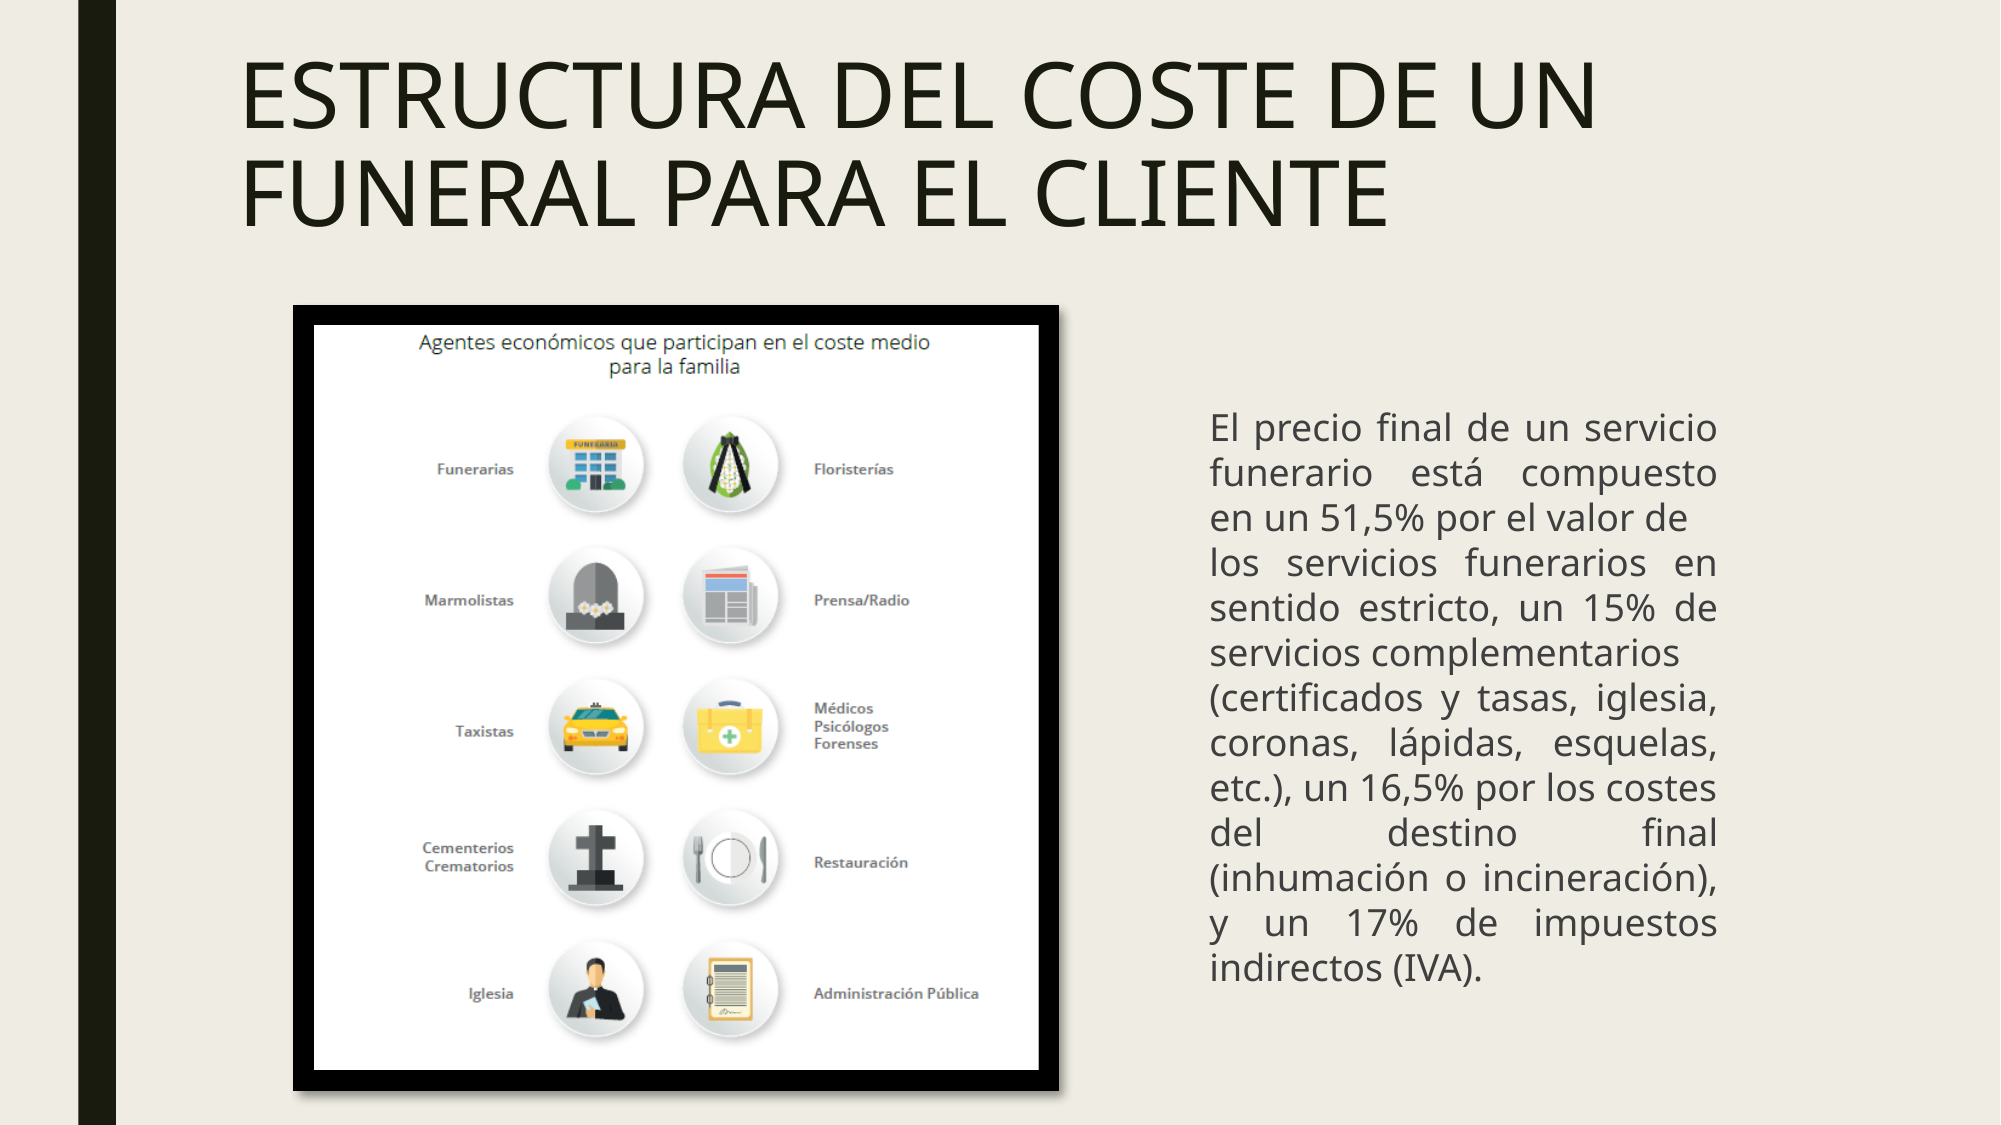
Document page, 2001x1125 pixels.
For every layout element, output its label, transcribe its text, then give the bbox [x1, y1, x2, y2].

text_box El precio final de un servicio funerario está compuesto en un 51,5% por el valor de los servicios funerarios en sentido estricto, un 15% de servicios complementarios (certificados y tasas, iglesia, coronas, lápidas, esquelas, etc.), un 16,5% por los costes del destino final (inhumación o incineración), y un 17% de impuestos indirectos (IVA). [1194, 396, 1734, 957]
title ESTRUCTURA DEL COSTE DE UN FUNERAL PARA EL CLIENTE [223, 43, 1799, 287]
picture [313, 325, 1039, 1071]
